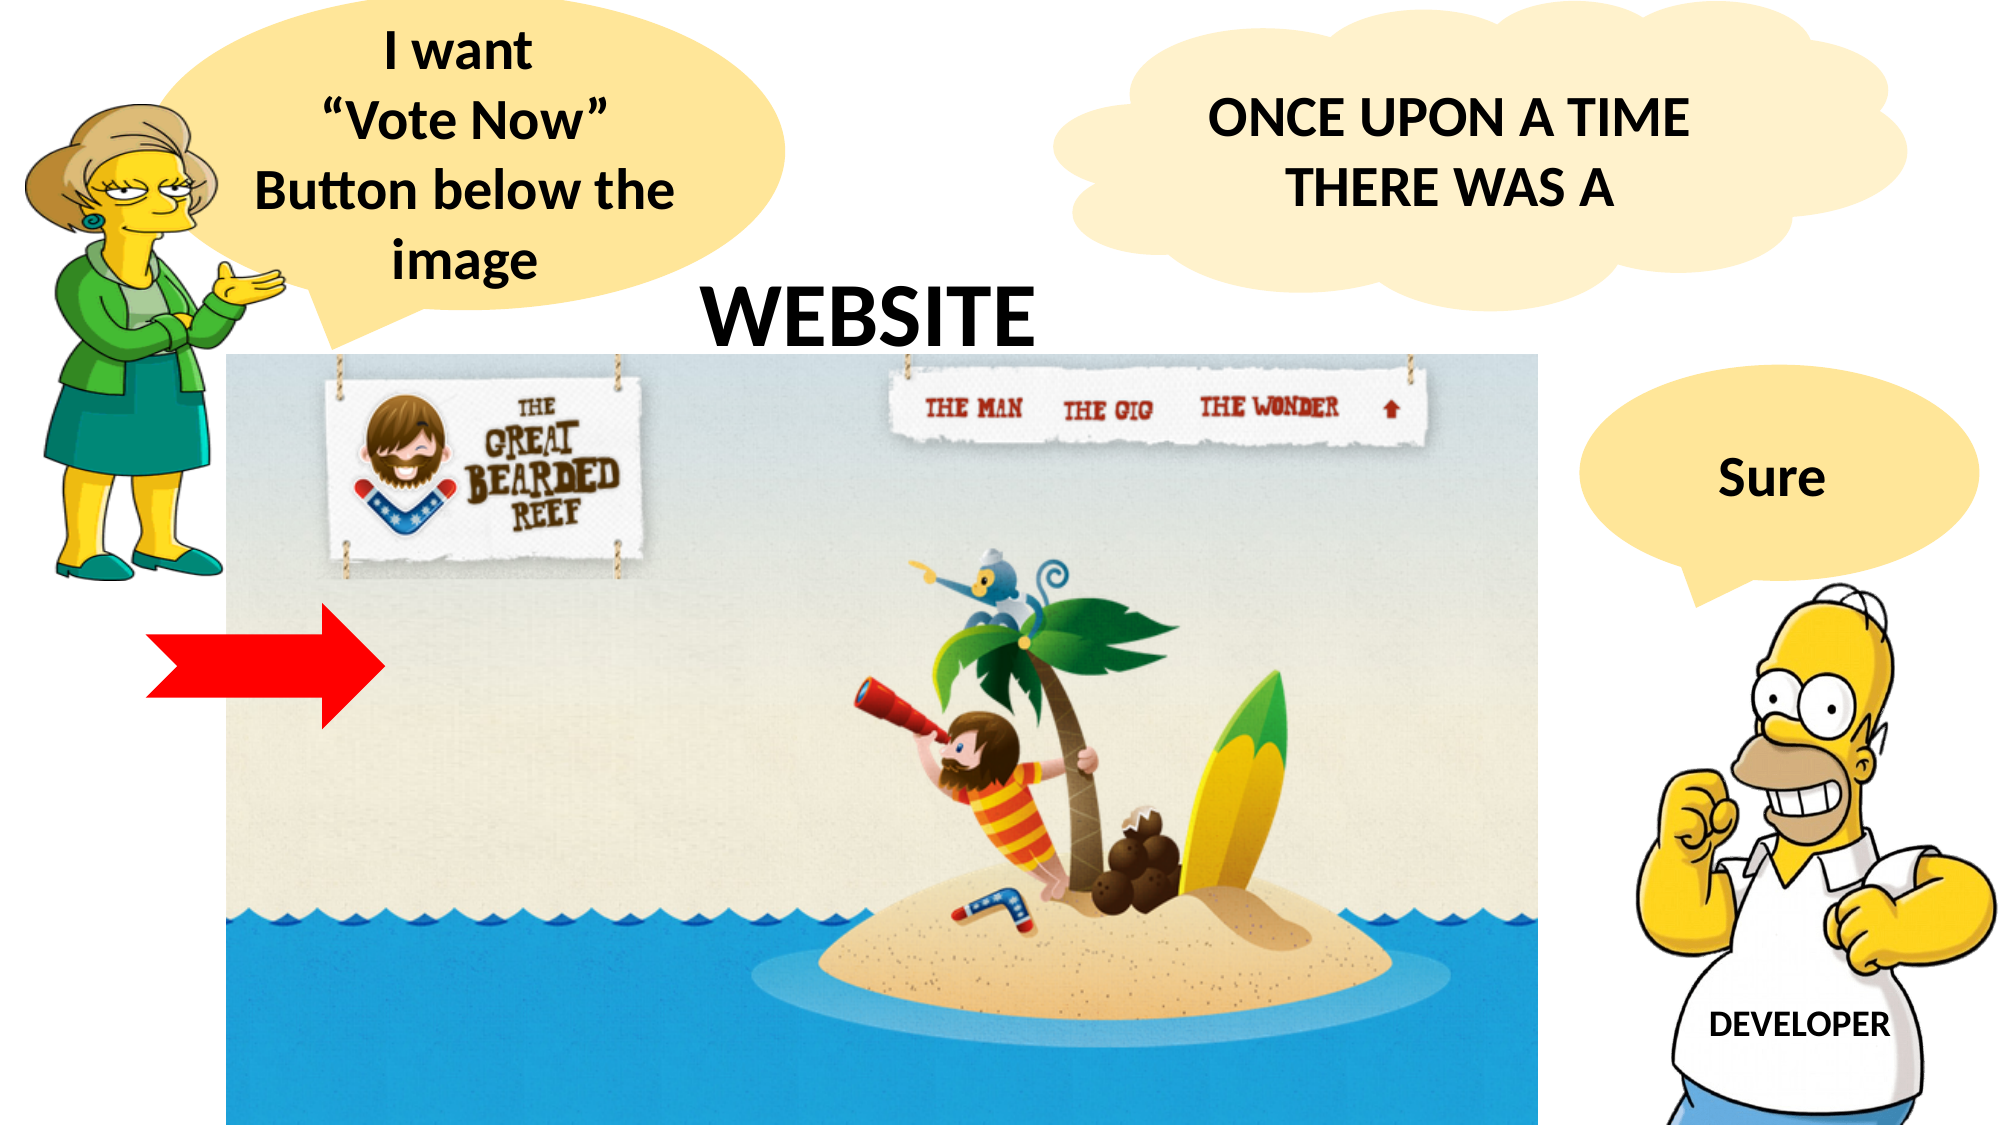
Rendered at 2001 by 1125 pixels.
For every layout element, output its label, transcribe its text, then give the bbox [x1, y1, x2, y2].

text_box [1617, 580, 2000, 1125]
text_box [226, 247, 1538, 1125]
text_box I want “Vote Now” Button below the image [158, 0, 787, 247]
text_box ONCE UPON A TIME THERE WAS A [1052, 0, 1909, 308]
text_box Sure [1578, 363, 1981, 580]
picture [25, 104, 288, 581]
text_box [143, 633, 226, 699]
